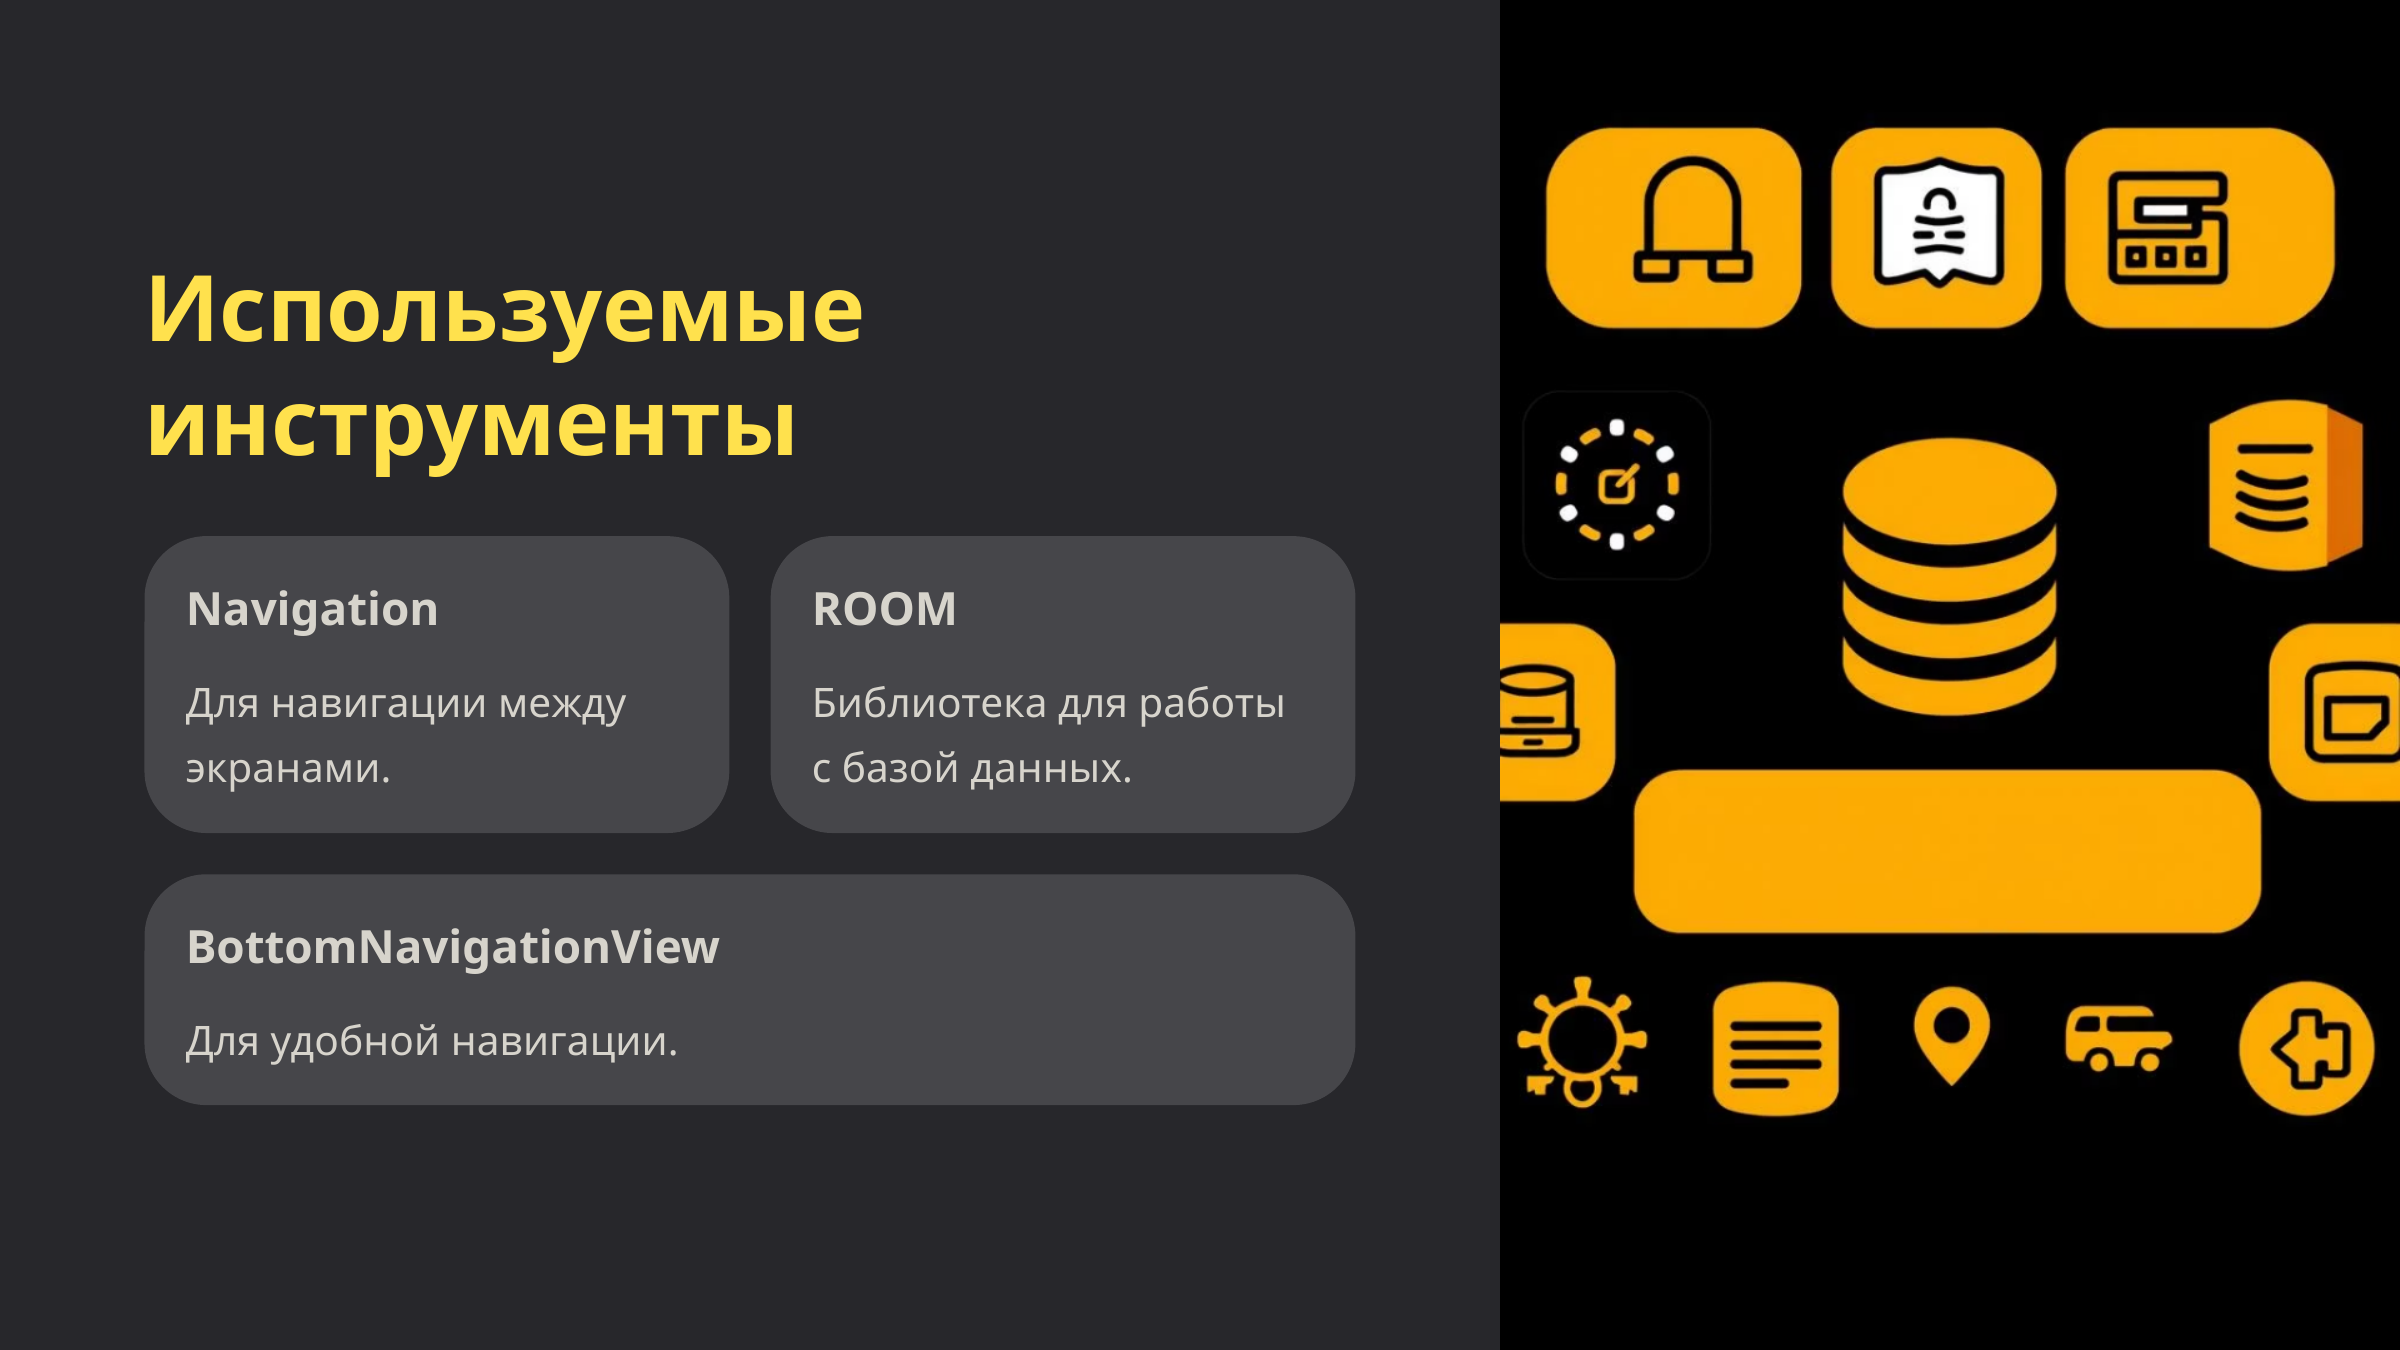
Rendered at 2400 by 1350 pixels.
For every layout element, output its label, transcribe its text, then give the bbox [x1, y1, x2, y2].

text_box Библиотека для работы с базой данных. [811, 659, 1315, 792]
picture [1499, 0, 2400, 1350]
text_box BottomNavigationView [185, 915, 733, 973]
text_box ROOM [811, 577, 1271, 635]
text_box [144, 536, 730, 834]
text_box Для удобной навигации. [185, 997, 1315, 1064]
text_box Для навигации между экранами. [185, 659, 689, 792]
text_box Используемые инструменты [144, 244, 1356, 475]
text_box [144, 874, 1356, 1106]
text_box Navigation [185, 577, 645, 635]
text_box [770, 536, 1356, 834]
